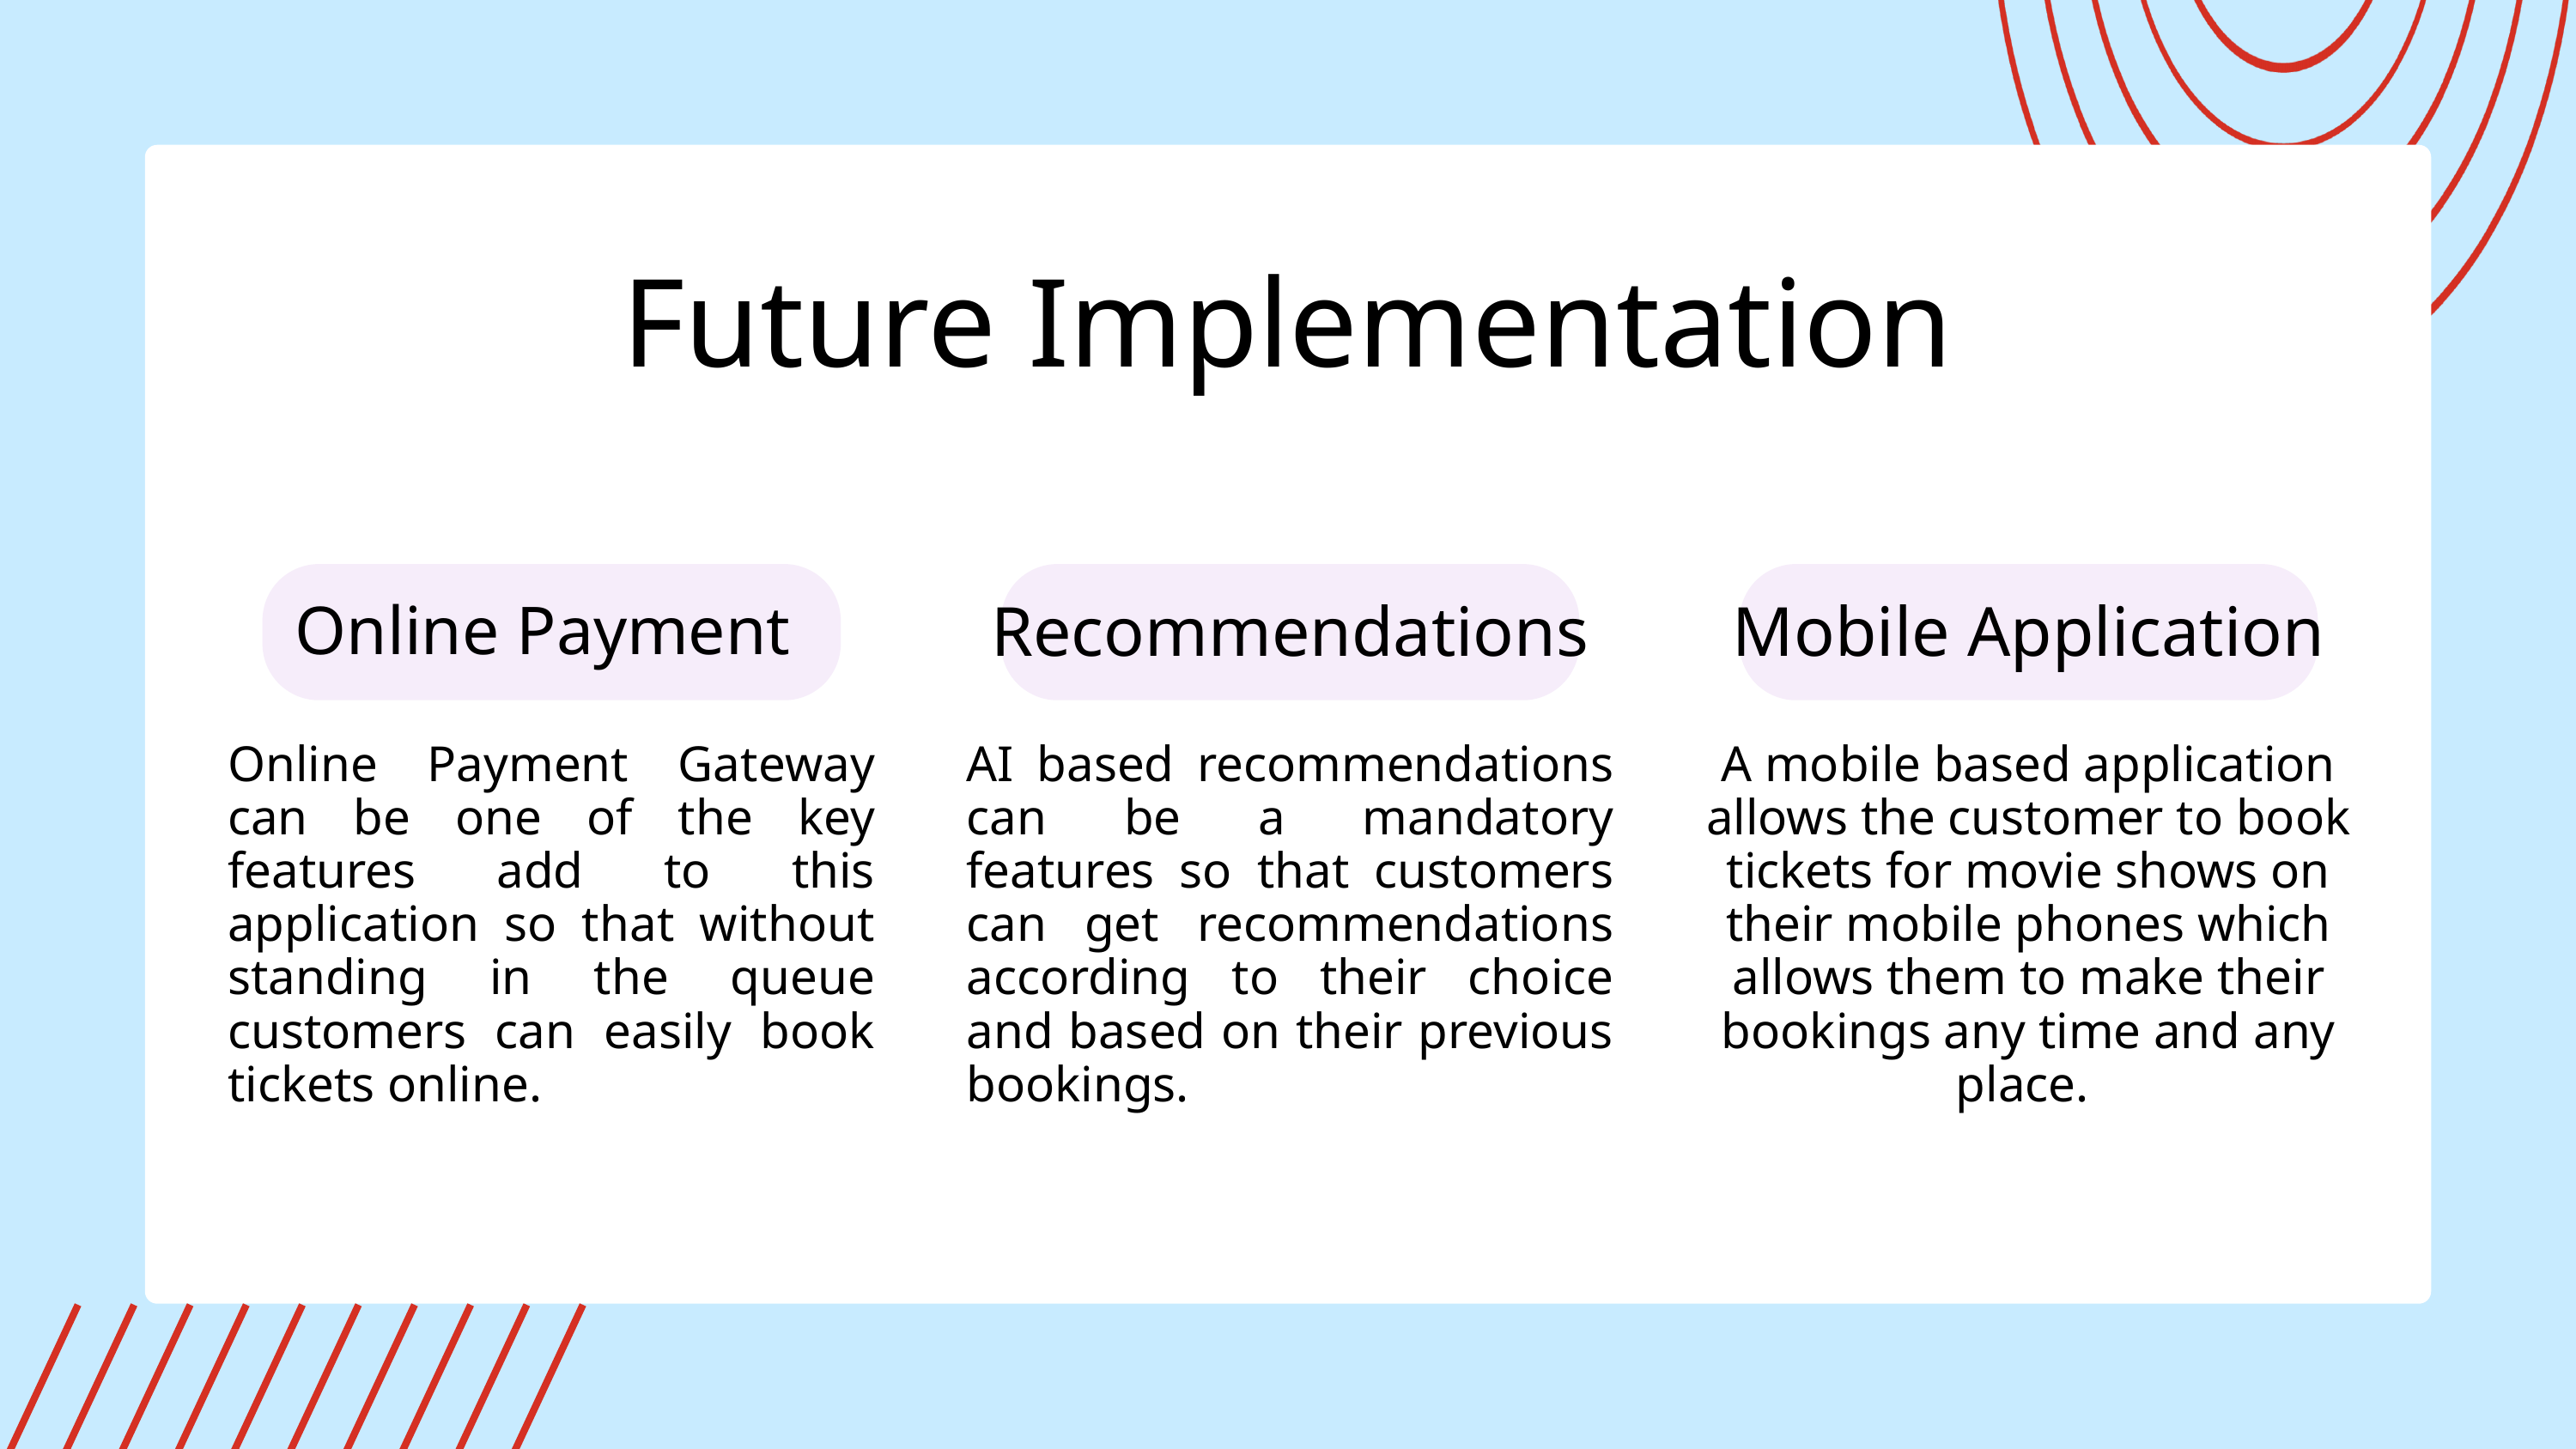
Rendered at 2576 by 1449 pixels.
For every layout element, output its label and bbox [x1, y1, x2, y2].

text_box [262, 563, 841, 700]
text_box [0, 1303, 586, 1449]
text_box [1739, 563, 2318, 700]
text_box [1990, 0, 2576, 384]
text_box [1000, 563, 1580, 700]
text_box [144, 144, 2432, 1304]
